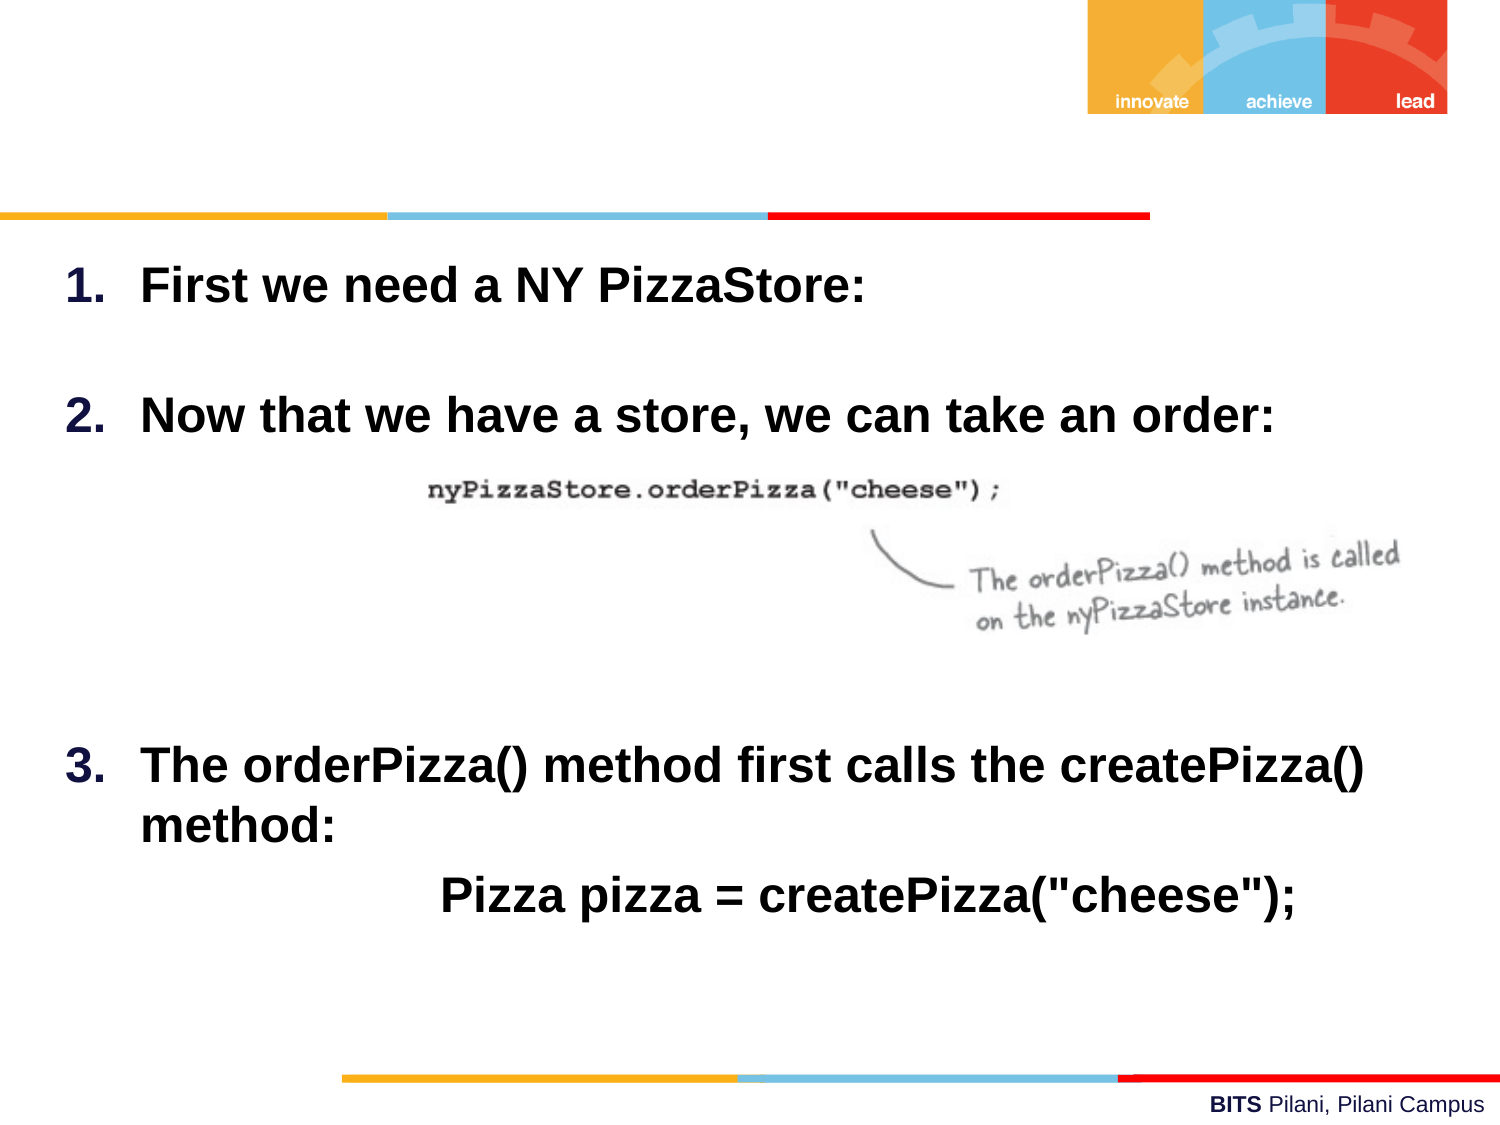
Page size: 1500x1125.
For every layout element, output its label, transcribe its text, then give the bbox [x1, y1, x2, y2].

list First we need a NY PizzaStore: Now that we have a store, we can take an order: The orderPizza() method first calls the createPizza() method: Pizza pizza = createPizza("cheese"); [50, 245, 1400, 988]
picture [1087, 0, 1448, 114]
picture [427, 474, 1423, 651]
